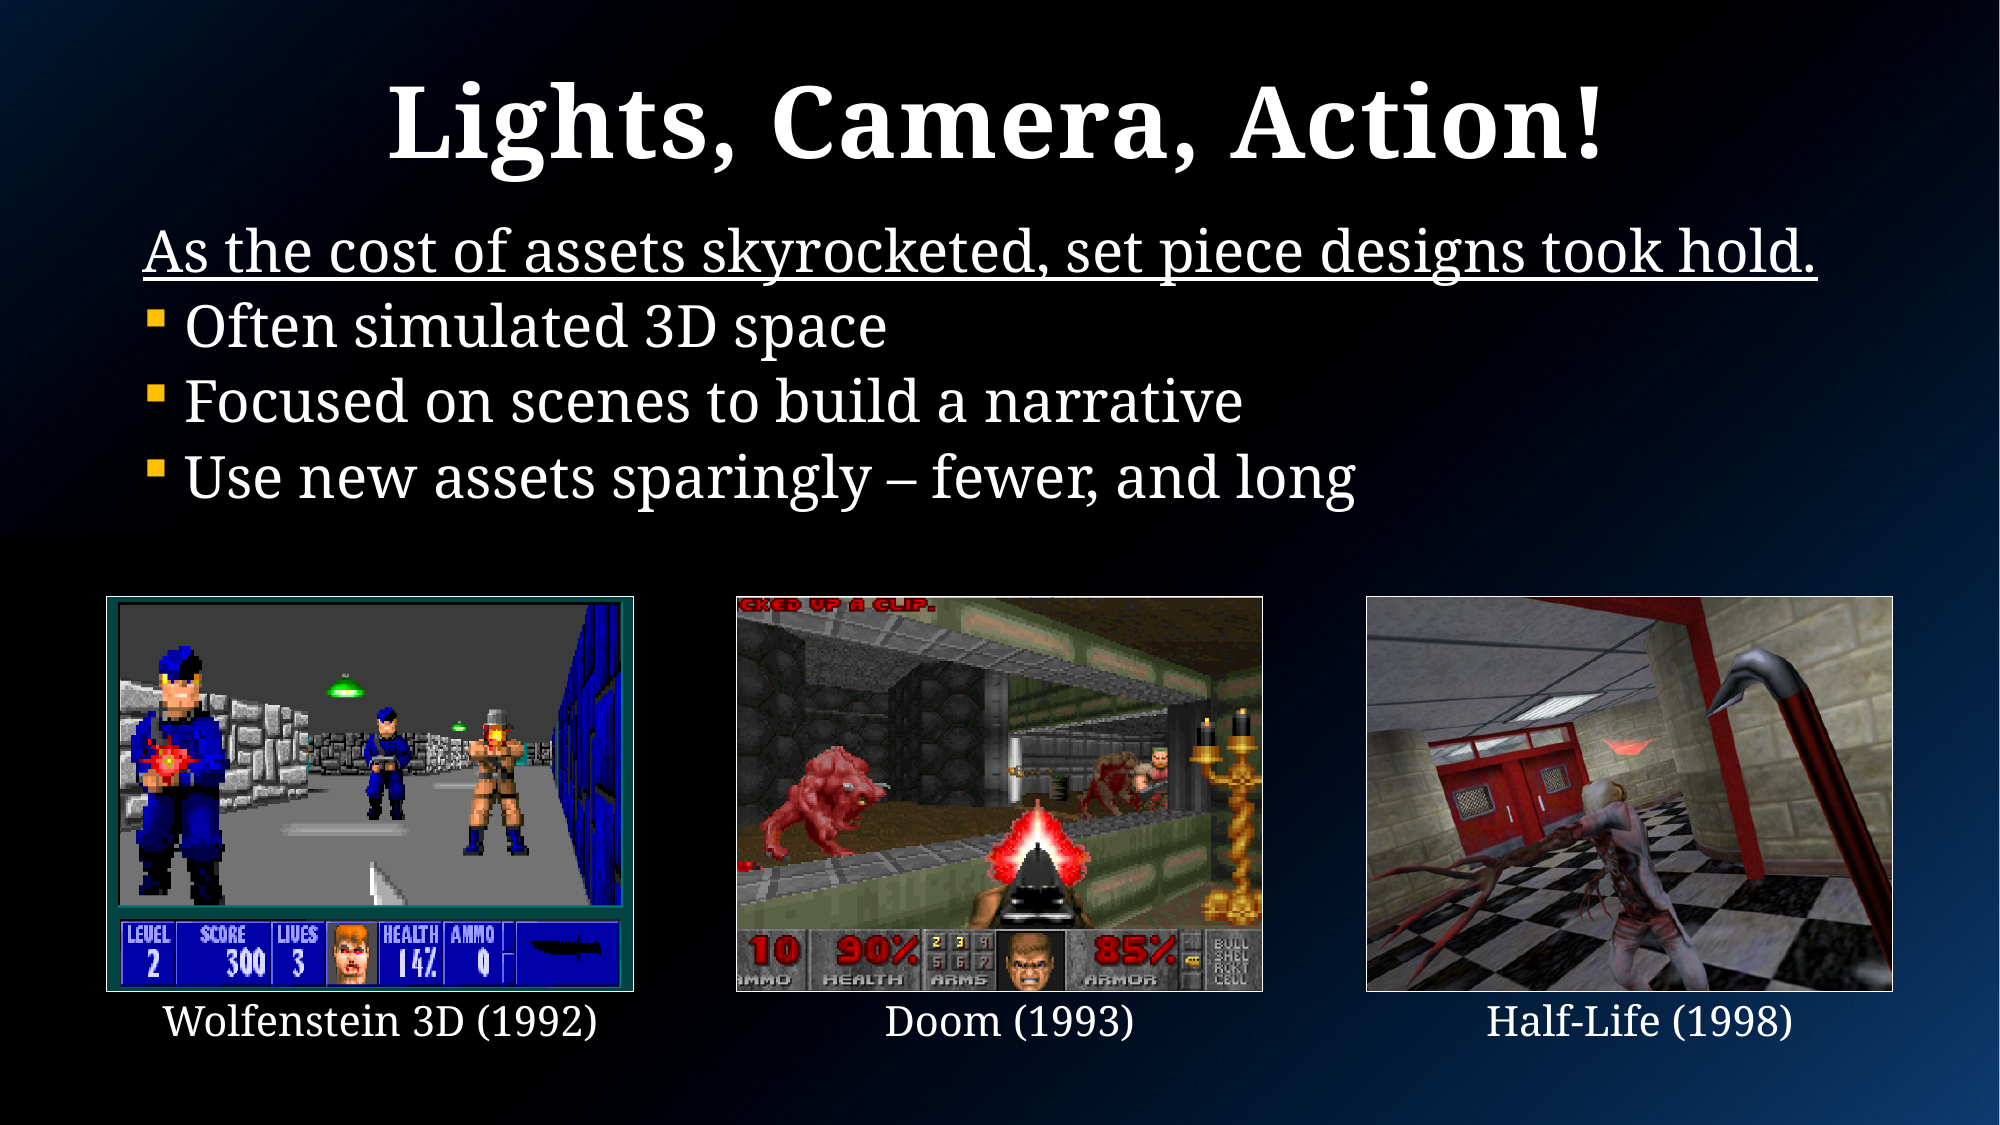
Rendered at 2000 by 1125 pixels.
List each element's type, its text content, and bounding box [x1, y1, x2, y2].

text_box Wolfenstein 3D (1992) [106, 992, 633, 1053]
text_box Half-Life (1998) [1366, 992, 1893, 1053]
text_box Doom (1993) [736, 992, 1263, 1053]
picture [0, 0, 2000, 1125]
title Lights, Camera, Action! [76, 69, 1923, 183]
list As the cost of assets skyrocketed, set piece designs took hold. Often simulated 3D space Focused on scenes to build a narrative Use new assets sparingly – fewer, and long [112, 214, 1875, 577]
